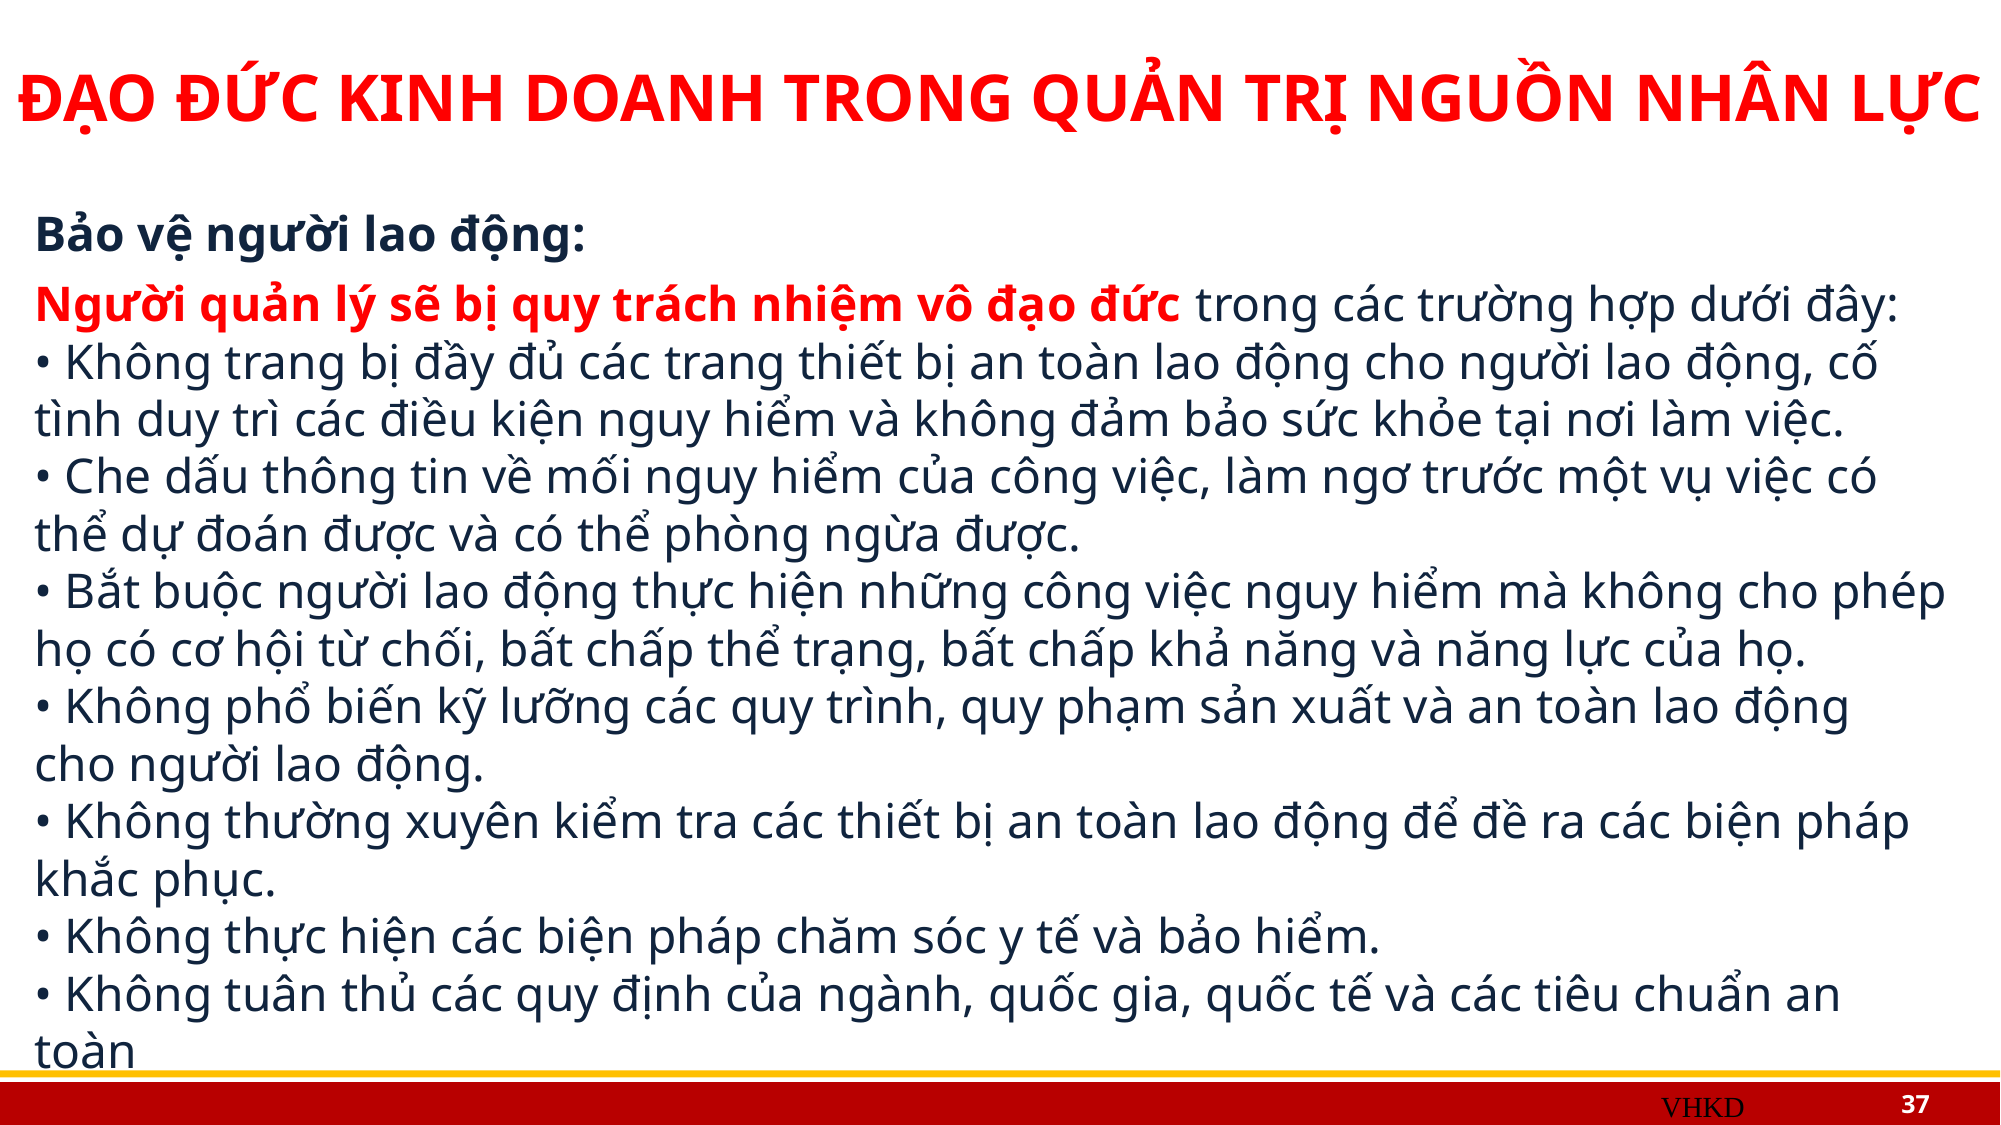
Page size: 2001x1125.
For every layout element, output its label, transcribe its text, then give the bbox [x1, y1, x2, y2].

footer VHKD [1590, 1082, 1815, 1125]
slide_number 37 [1815, 1082, 1945, 1125]
list Bảo vệ người lao động: Người quản lý sẽ bị quy trách nhiệm vô đạo đức trong các trường hợp dưới đây: • Không trang bị đầy đủ các trang thiết bị an toàn lao động cho người lao động, cố tình duy trì các điều kiện nguy hiểm và không đảm bảo sức khỏe tại nơi làm việc. • Che dấu thông tin về mối nguy hiểm của công việc, làm ngơ trước một vụ việc có thể dự đoán được và có thể phòng ngừa được. • Bắt buộc người lao động thực hiện những công việc nguy hiểm mà không cho phép họ có cơ hội từ chối, bất chấp thể trạng, bất chấp khả năng và năng lực của họ. • Không phổ biến kỹ lưỡng các quy trình, quy phạm sản xuất và an toàn lao động cho người lao động. • Không thường xuyên kiểm tra các thiết bị an toàn lao động để đề ra các biện pháp khắc phục. • Không thực hiện các biện pháp chăm sóc y tế và bảo hiểm. • Không tuân thủ các quy định của ngành, quốc gia, quốc tế và các tiêu chuẩn an toàn [19, 196, 2000, 1035]
title ĐẠO ĐỨC KINH DOANH TRONG QUẢN TRỊ NGUỒN NHÂN LỰC [0, 7, 2000, 185]
